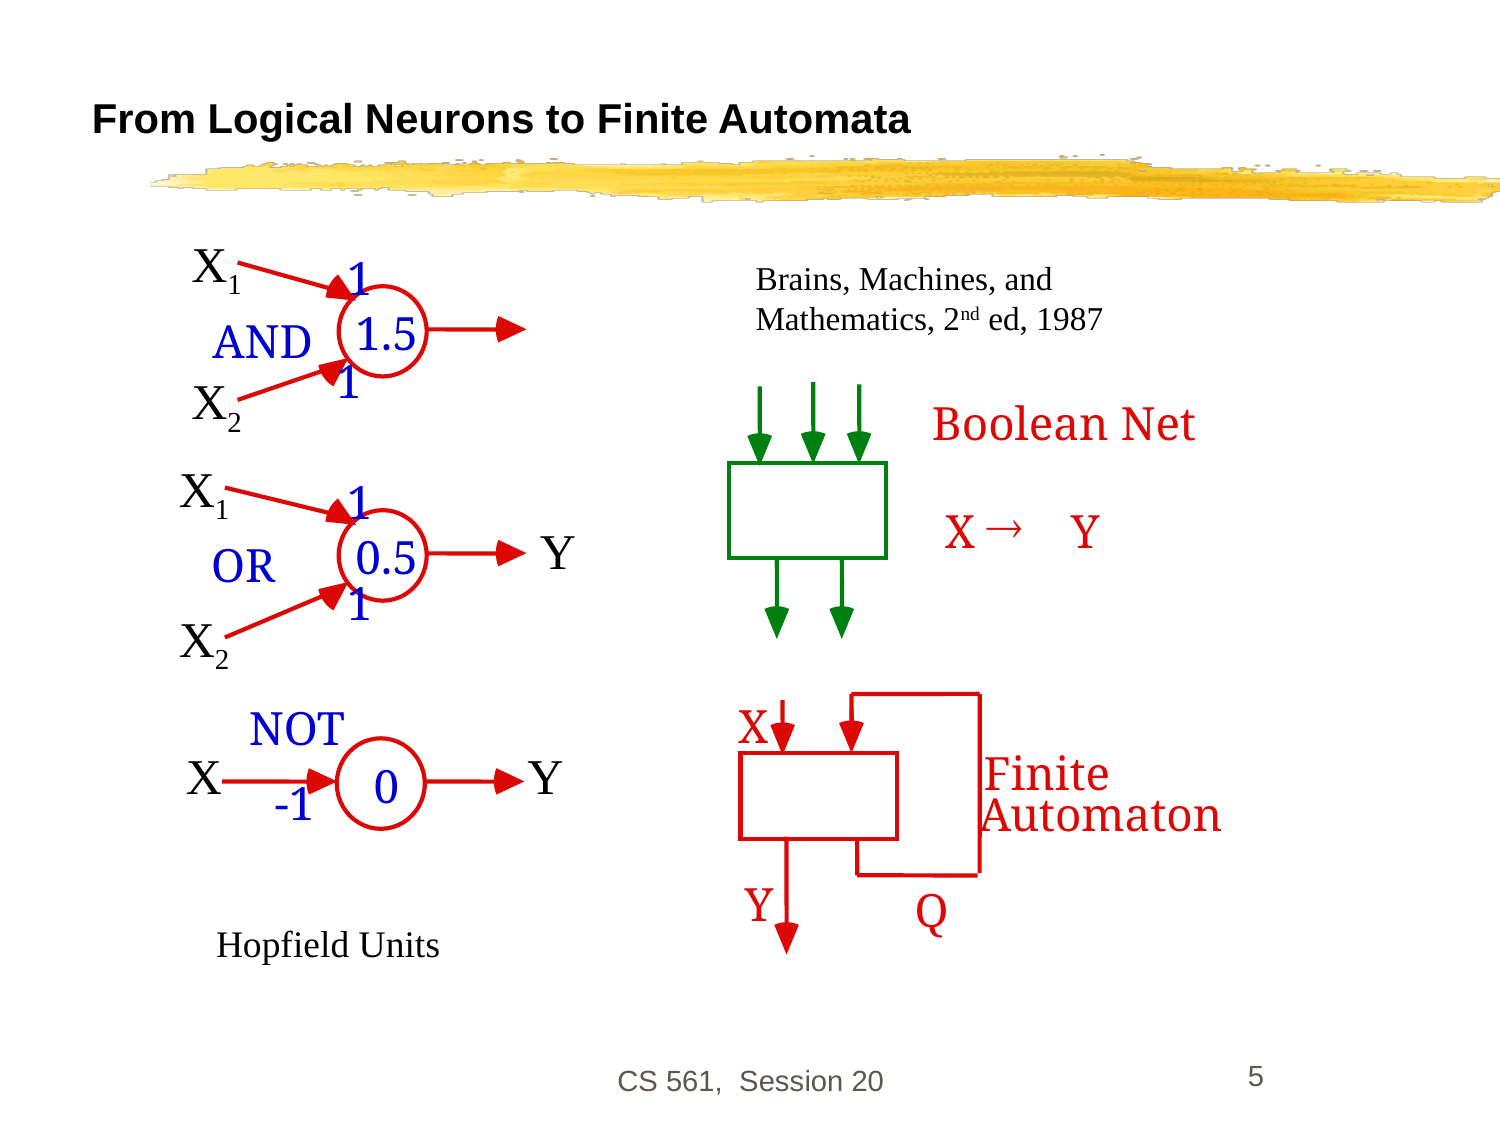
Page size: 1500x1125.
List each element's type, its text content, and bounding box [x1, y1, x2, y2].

text_box X2 [164, 599, 207, 683]
text_box X [171, 737, 207, 813]
text_box X1 [164, 449, 207, 533]
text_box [212, 249, 1207, 955]
title From Logical Neurons to Finite Automata [76, 0, 1416, 151]
text_box CS 561, Session 20 [512, 1046, 990, 1097]
picture [149, 149, 1500, 213]
text_box X2 [176, 362, 207, 446]
text_box X1 [176, 224, 257, 308]
text_box Hopfield Units [201, 912, 456, 973]
slide_number 5 [1229, 1049, 1283, 1101]
